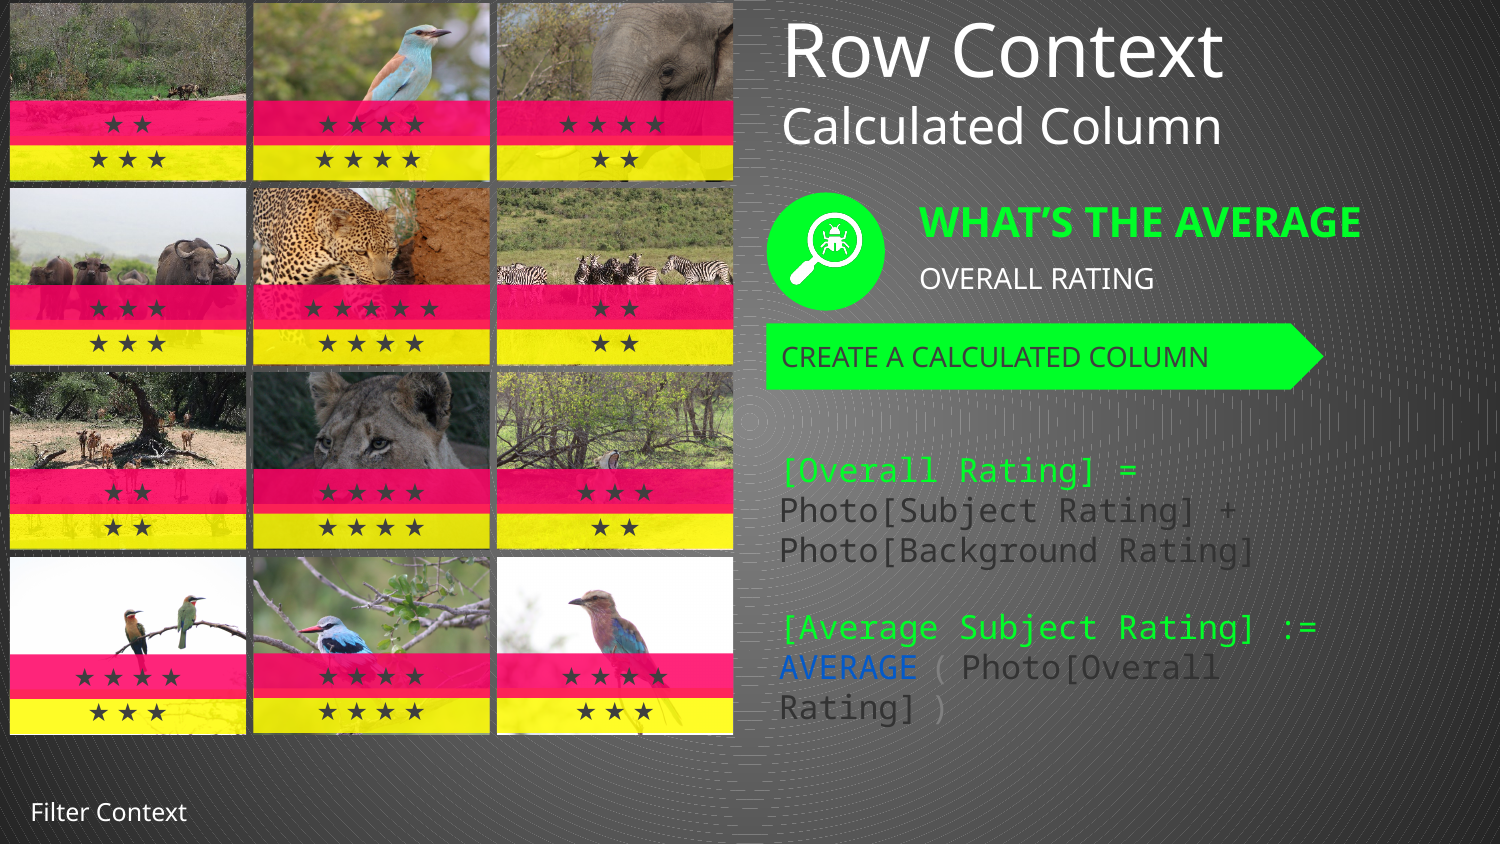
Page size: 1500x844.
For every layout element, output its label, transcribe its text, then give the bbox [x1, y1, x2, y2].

picture [253, 3, 490, 182]
picture [9, 557, 247, 736]
text_box [Average Subject Rating] := AVERAGE ( Photo[Overall Rating] ) [763, 598, 1410, 734]
text_box [Overall Rating] = Photo[Subject Rating] + Photo[Background Rating] [763, 441, 1410, 577]
picture [253, 557, 490, 736]
picture [496, 557, 734, 736]
text_box Filter Context [16, 783, 471, 836]
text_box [766, 187, 1392, 311]
picture [9, 3, 247, 182]
picture [9, 372, 247, 550]
picture [9, 187, 247, 366]
picture [253, 372, 490, 550]
picture [253, 187, 490, 366]
picture [496, 372, 734, 550]
text_box CREATE A CALCULATED COLUMN [764, 321, 1326, 392]
text_box Row Context [766, 12, 1424, 87]
picture [496, 187, 734, 366]
text_box Calculated Column [766, 87, 1462, 164]
picture [496, 3, 734, 182]
